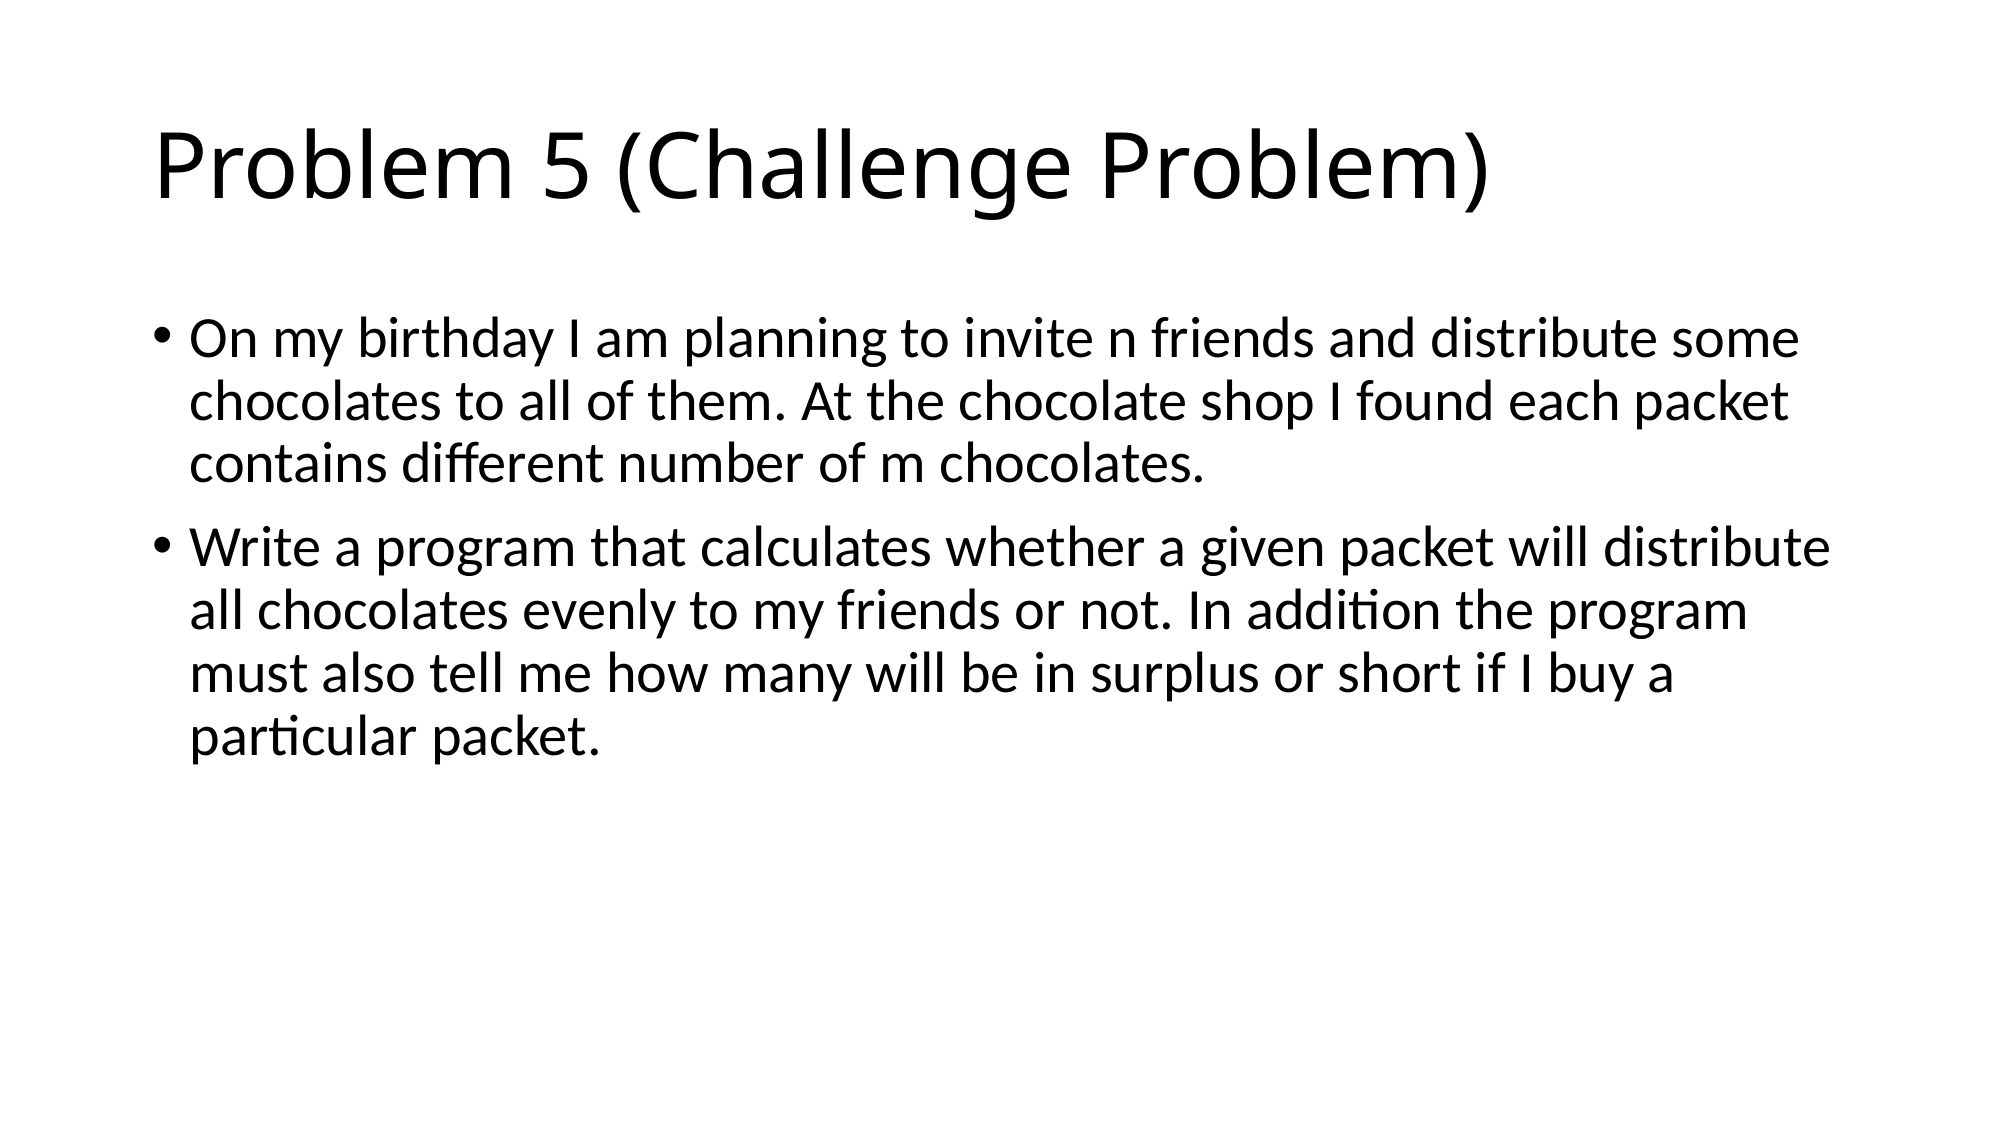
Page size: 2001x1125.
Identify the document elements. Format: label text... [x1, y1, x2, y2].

list On my birthday I am planning to invite n friends and distribute some chocolates to all of them. At the chocolate shop I found each packet contains different number of m chocolates. Write a program that calculates whether a given packet will distribute all chocolates evenly to my friends or not. In addition the program must also tell me how many will be in surplus or short if I buy a particular packet. [137, 299, 1863, 1014]
title Problem 5 (Challenge Problem) [137, 59, 1863, 278]
